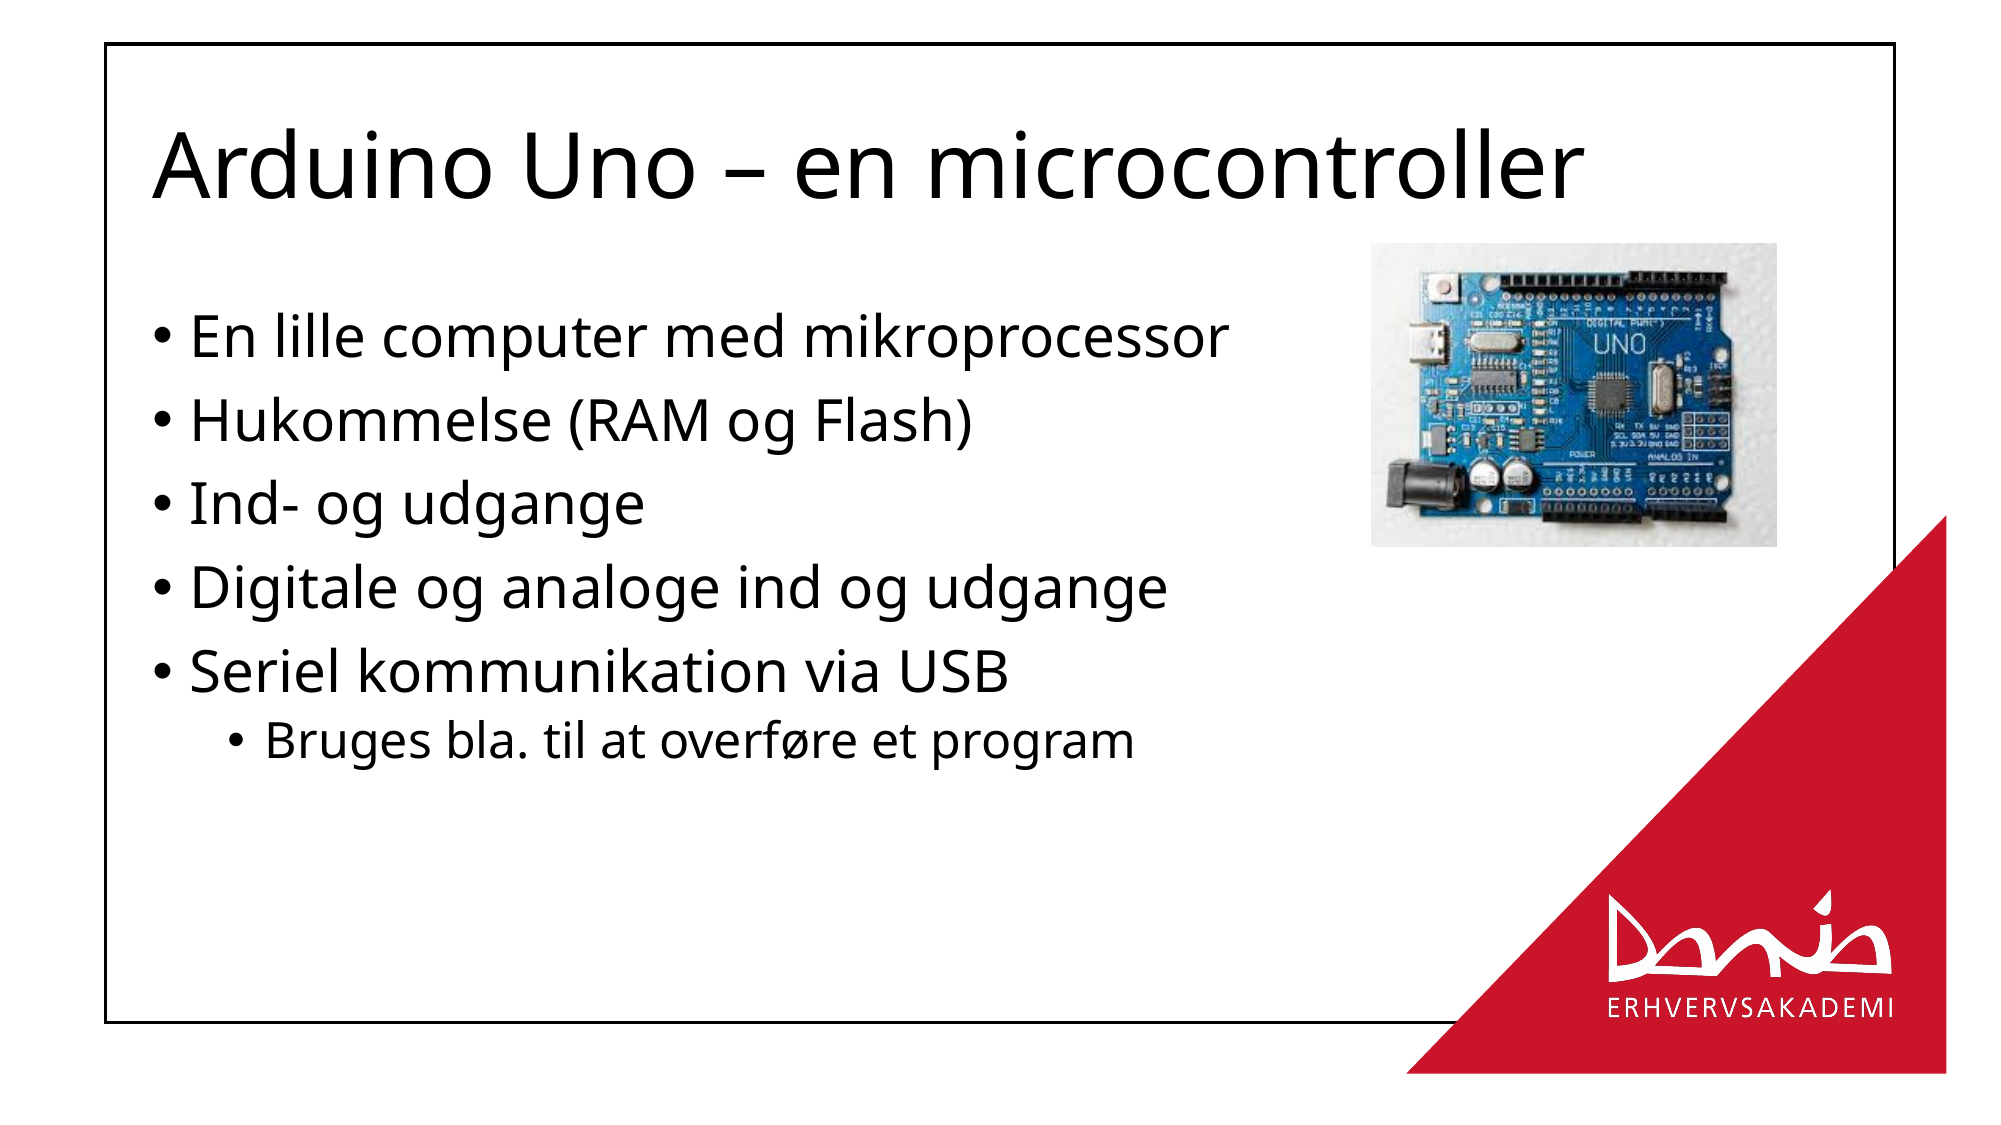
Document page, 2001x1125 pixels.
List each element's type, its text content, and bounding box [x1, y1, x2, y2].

title Arduino Uno – en microcontroller [137, 59, 1863, 278]
picture [1371, 242, 1778, 547]
list En lille computer med mikroprocessor Hukommelse (RAM og Flash) Ind- og udgange Digitale og analoge ind og udgange Seriel kommunikation via USB Bruges bla. til at overføre et program [137, 299, 1863, 1014]
picture [1596, 876, 1901, 1032]
